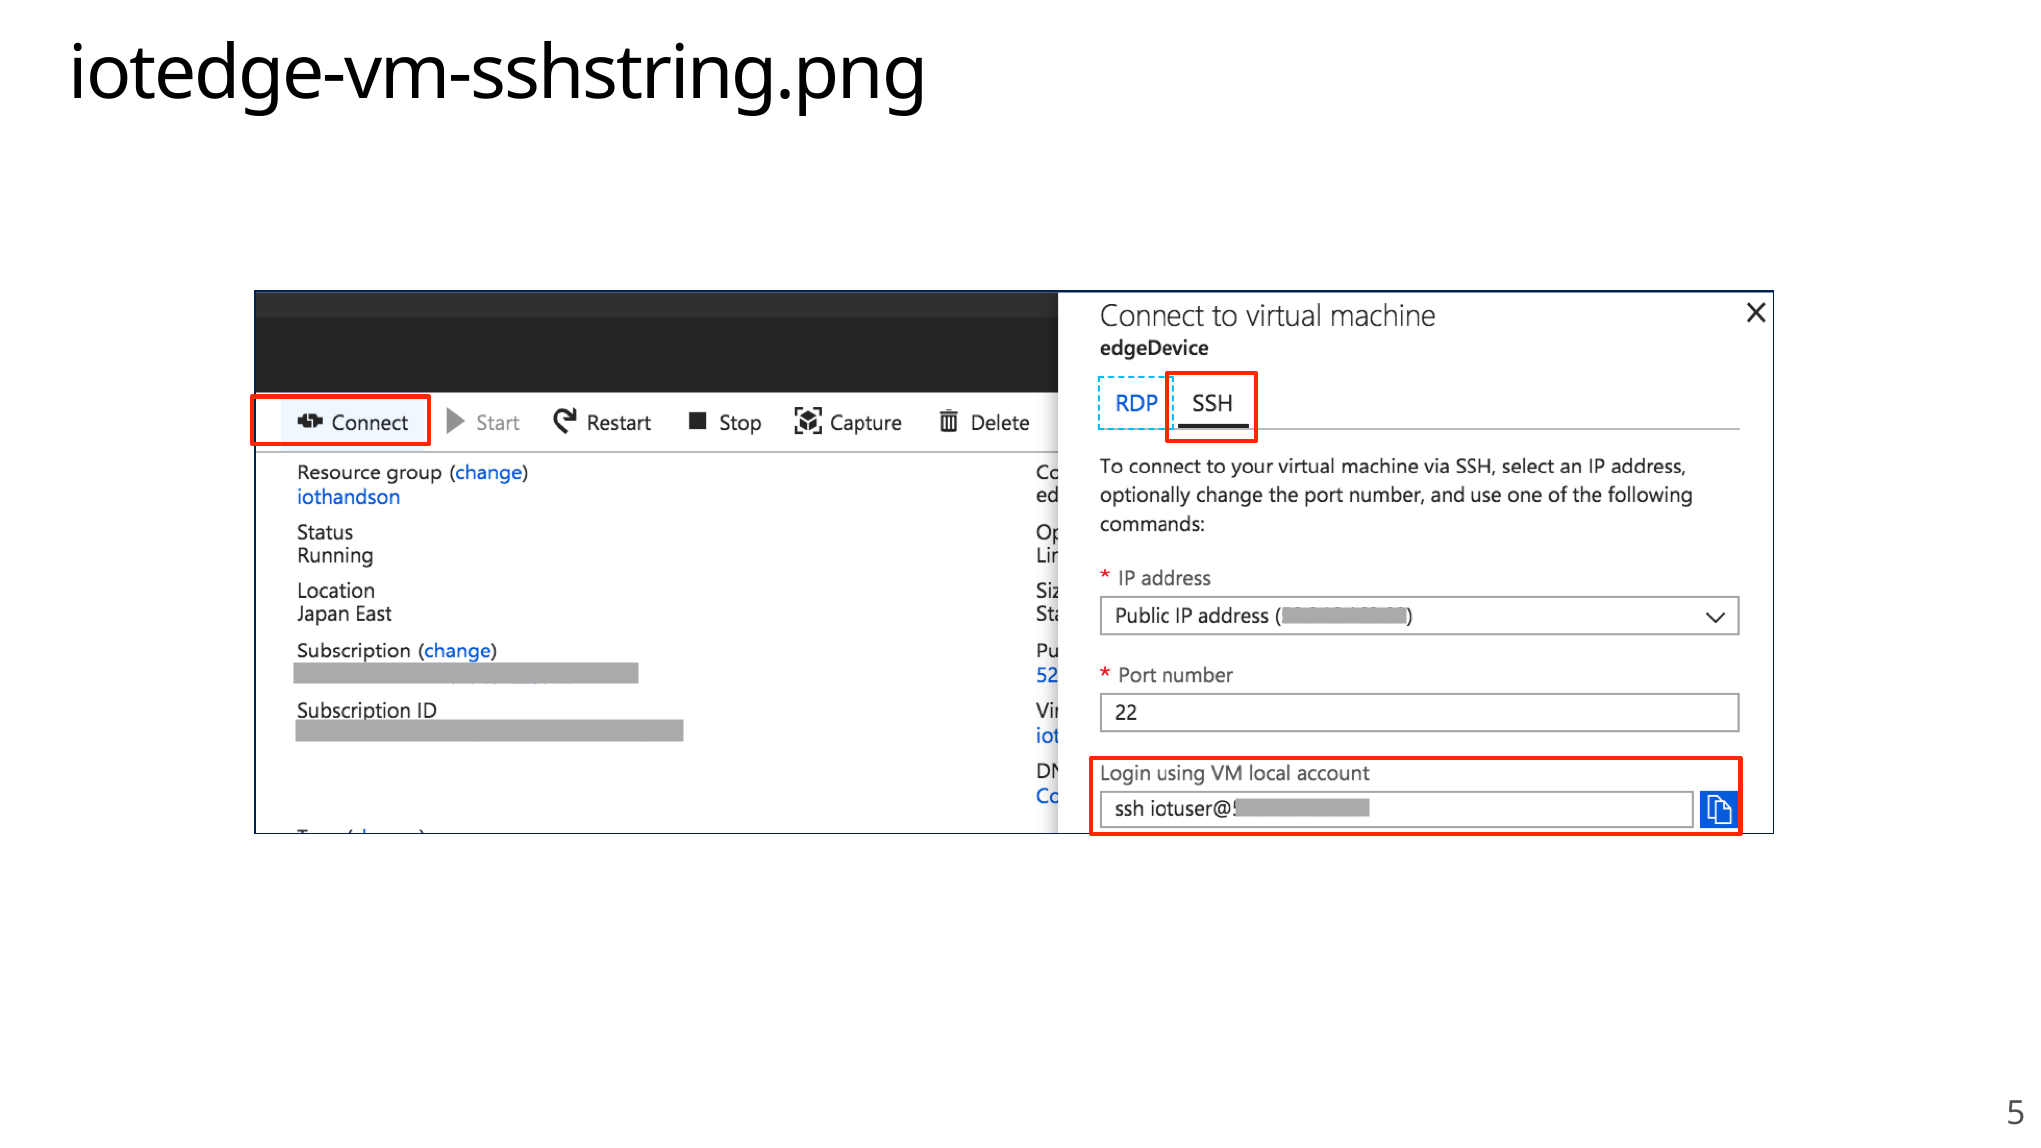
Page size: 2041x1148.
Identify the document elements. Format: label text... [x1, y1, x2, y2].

slide_number 5 [1912, 1083, 2041, 1148]
picture [253, 289, 1774, 835]
title iotedge-vm-sshstring.png [45, 18, 1996, 107]
